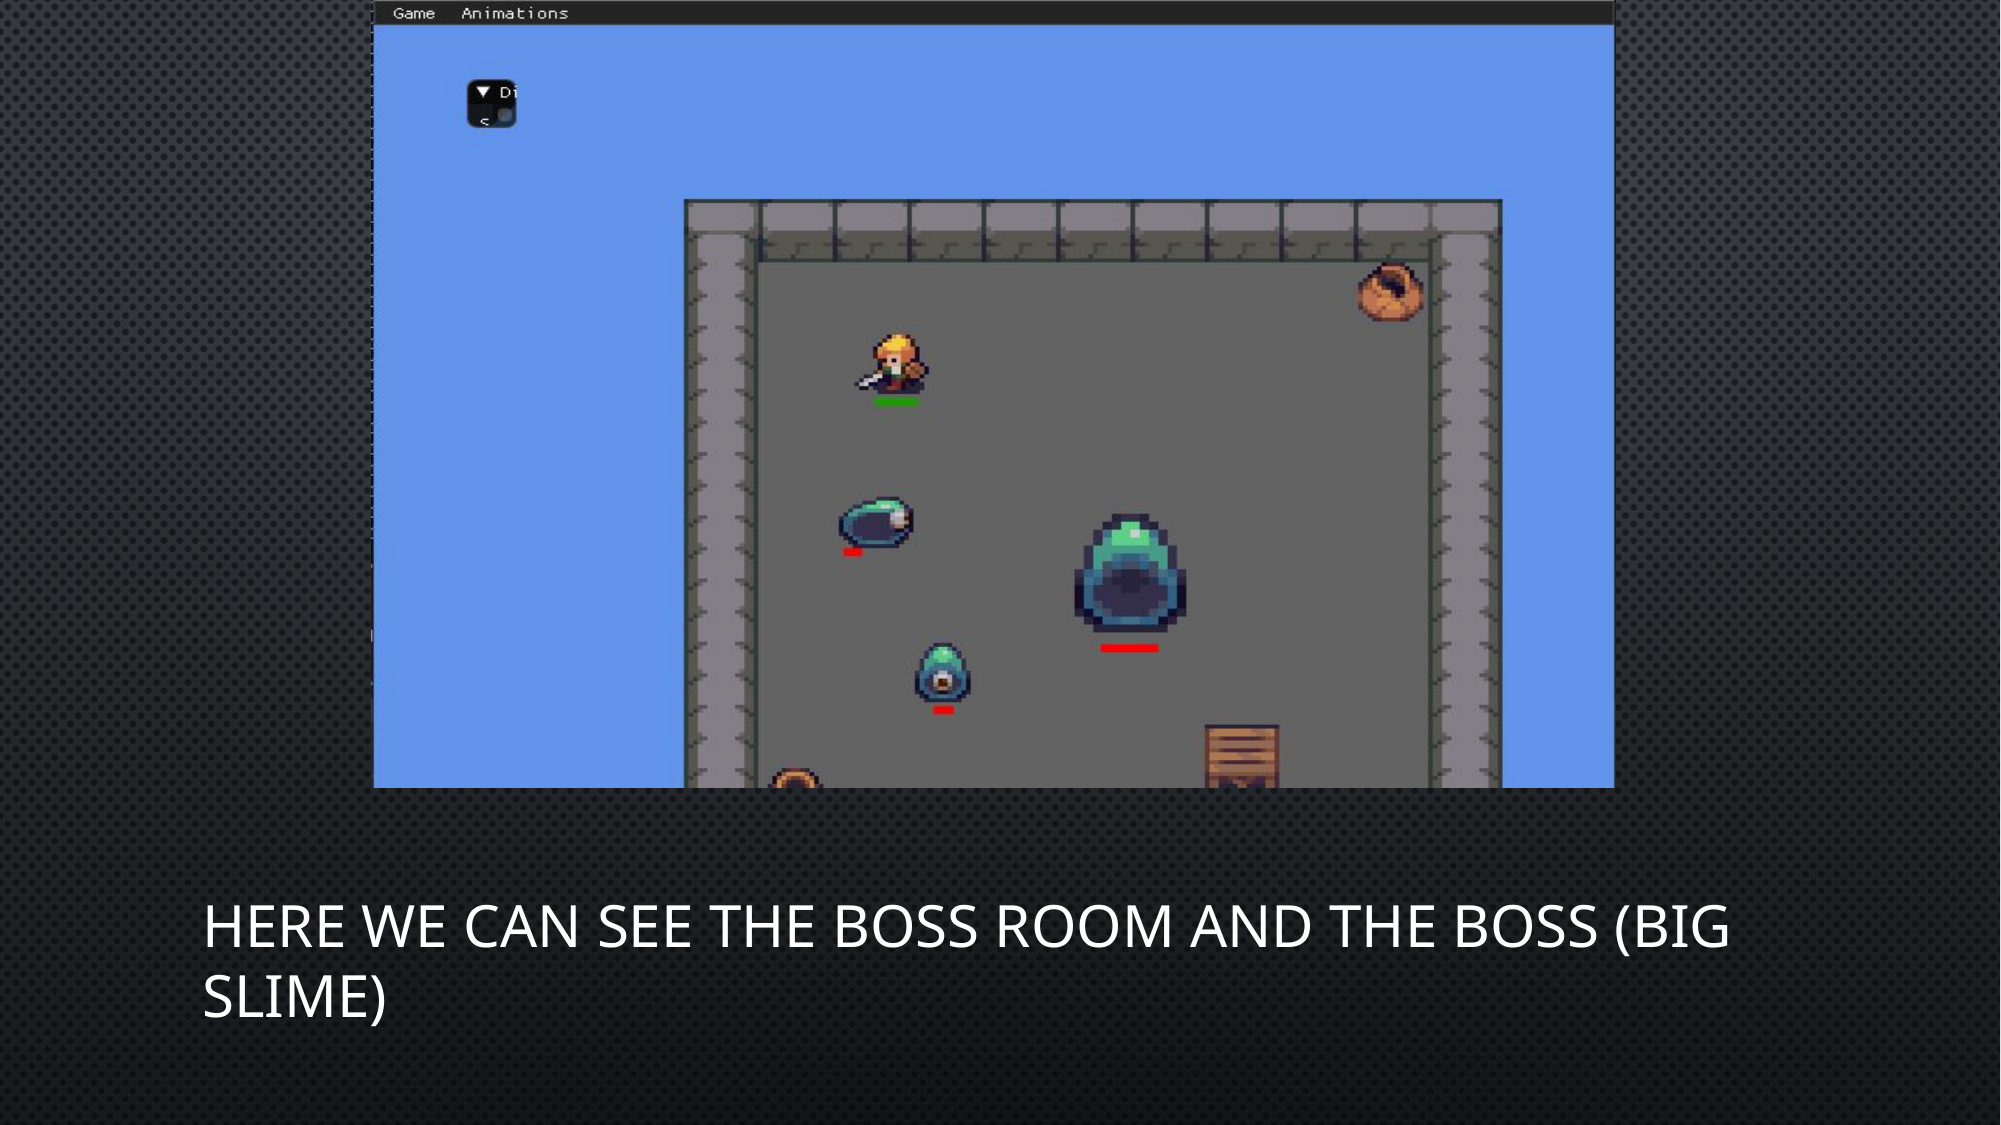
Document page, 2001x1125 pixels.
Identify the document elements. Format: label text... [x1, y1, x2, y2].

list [370, 0, 1616, 788]
title Here we can see the boss room and the boss (Big slime) [187, 793, 1813, 1125]
